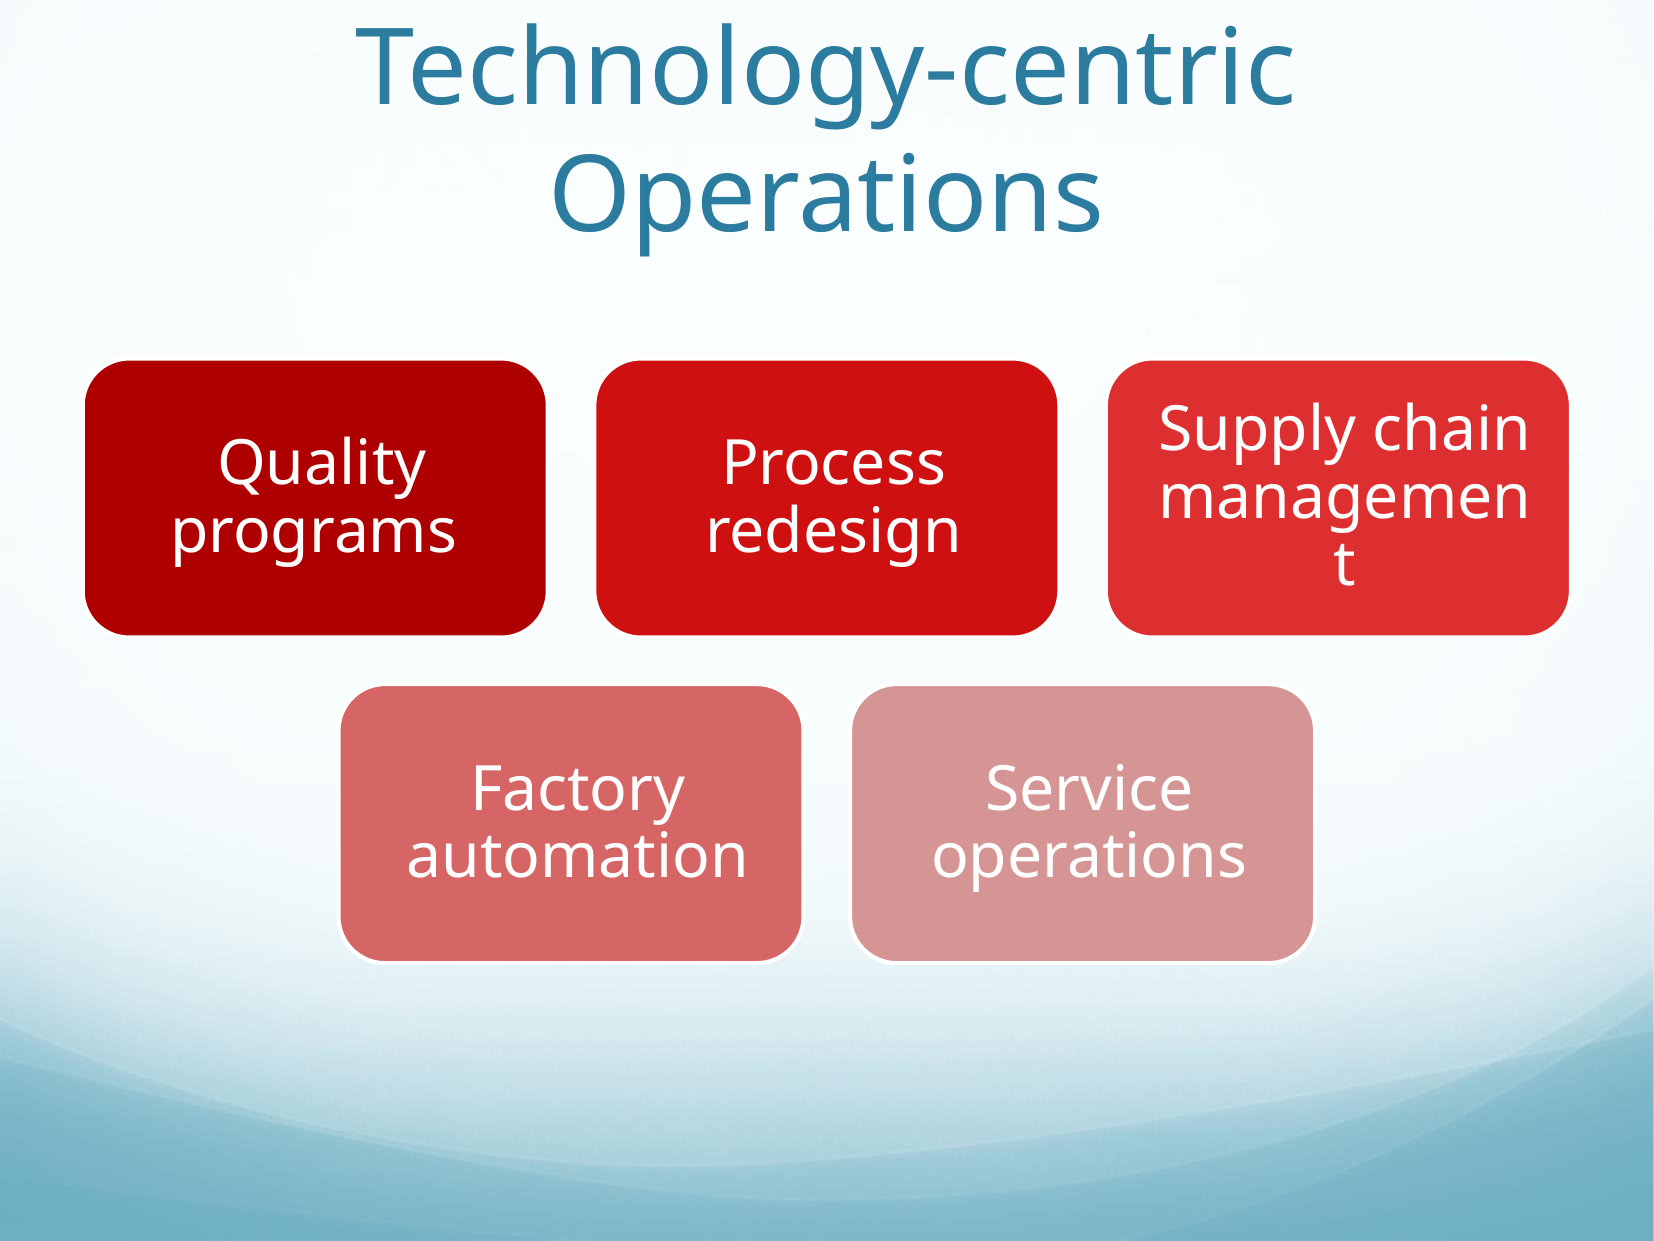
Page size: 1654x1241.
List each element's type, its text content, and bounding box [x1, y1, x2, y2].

title Technology-centric Operations [99, 19, 1554, 257]
picture [0, 0, 1654, 1241]
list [82, 260, 1572, 1062]
